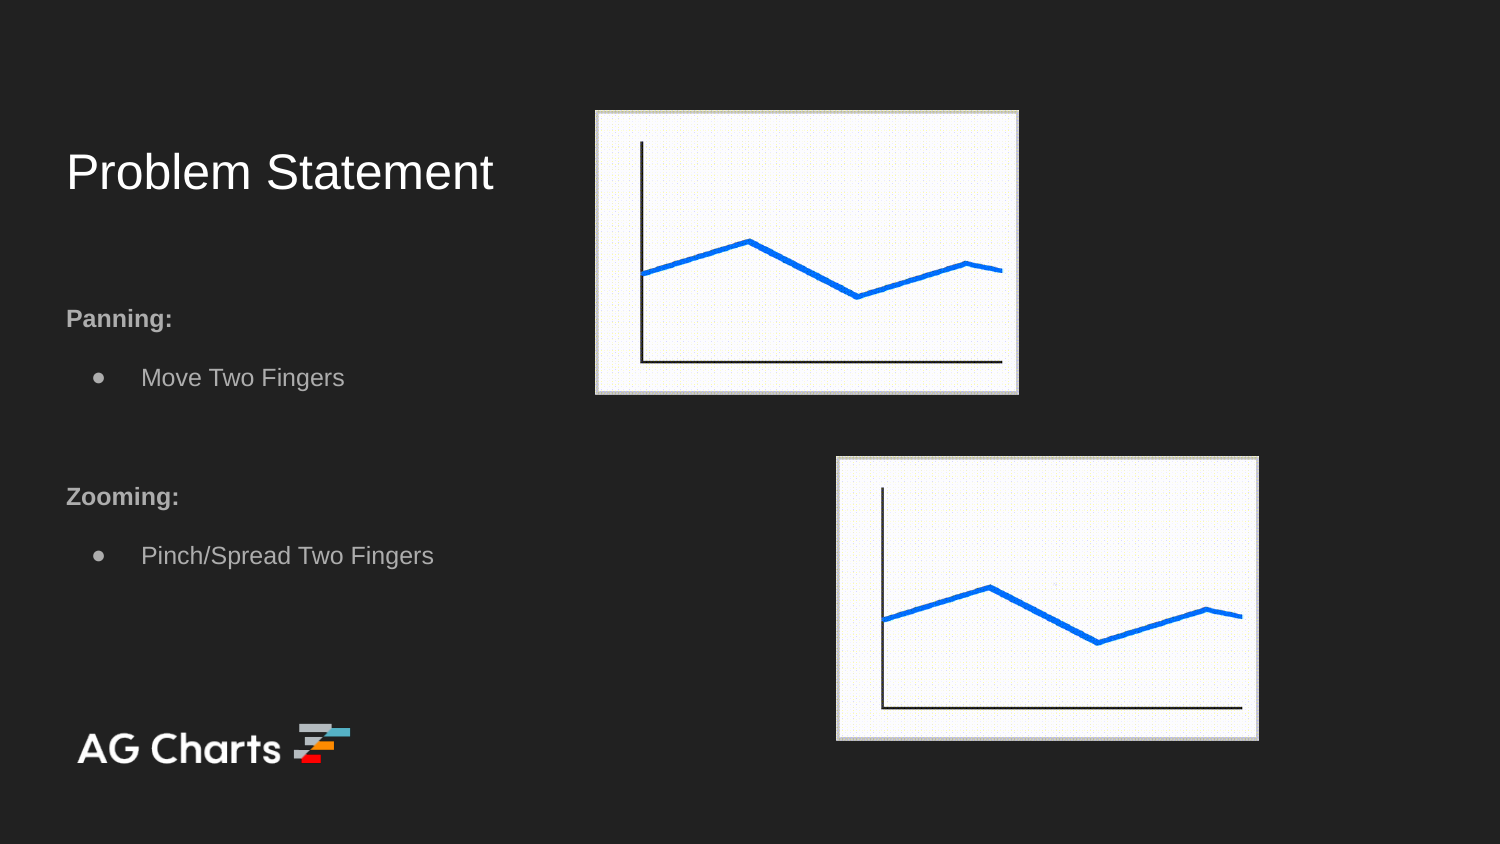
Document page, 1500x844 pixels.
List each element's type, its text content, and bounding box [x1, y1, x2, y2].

picture [836, 456, 1259, 741]
title Problem Statement [51, 91, 512, 216]
picture [595, 110, 1019, 396]
picture [59, 750, 369, 783]
list Panning: Move Two Fingers Zooming: Pinch/Spread Two Fingers [51, 227, 512, 750]
